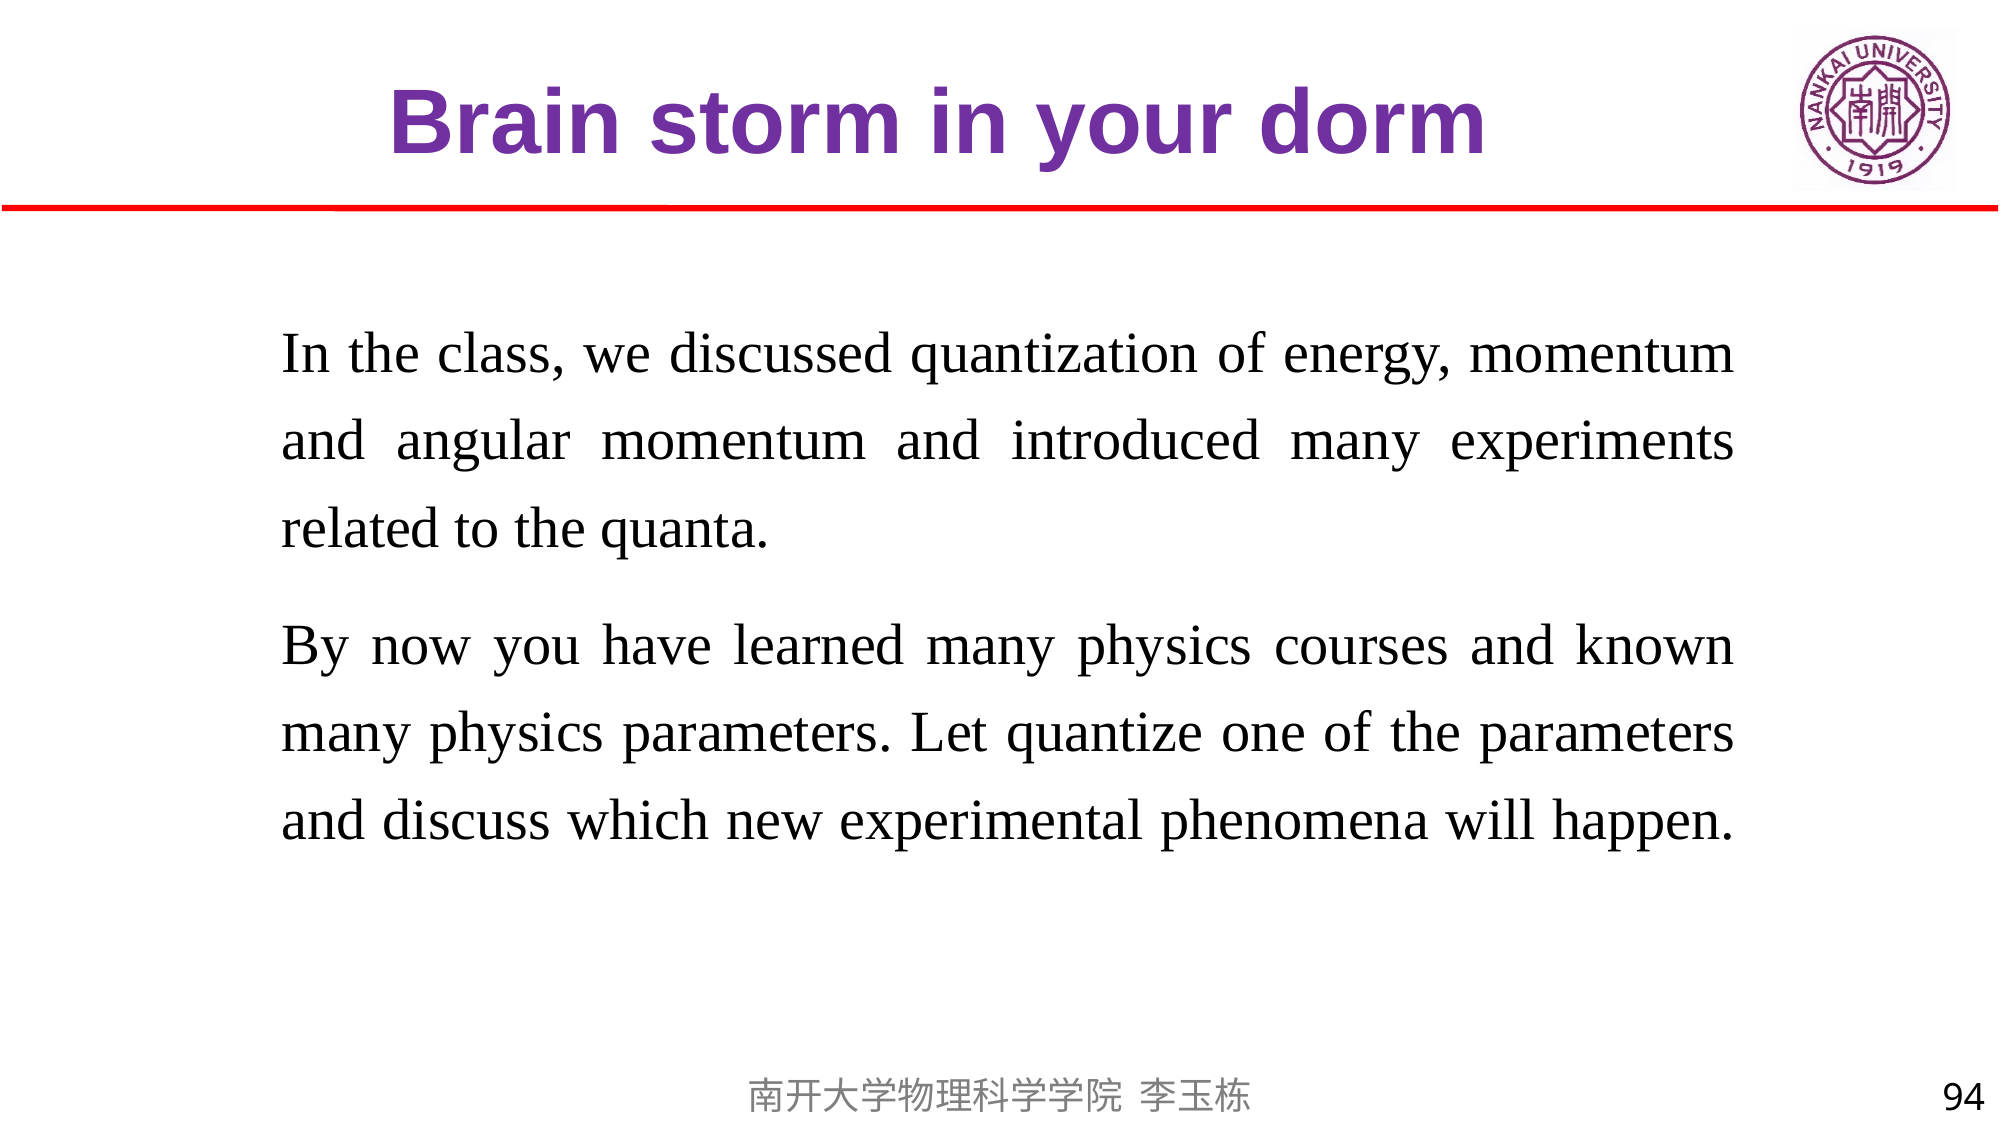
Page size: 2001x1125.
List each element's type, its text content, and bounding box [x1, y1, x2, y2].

picture [1793, 29, 1956, 191]
text_box In the class, we discussed quantization of energy, momentum and angular momentum and introduced many experiments related to the quanta. By now you have learned many physics courses and known many physics parameters. Let quantize one of the parameters and discuss which new experimental phenomena will happen. [267, 289, 1751, 859]
text_box Brain storm in your dorm [373, 54, 1603, 180]
